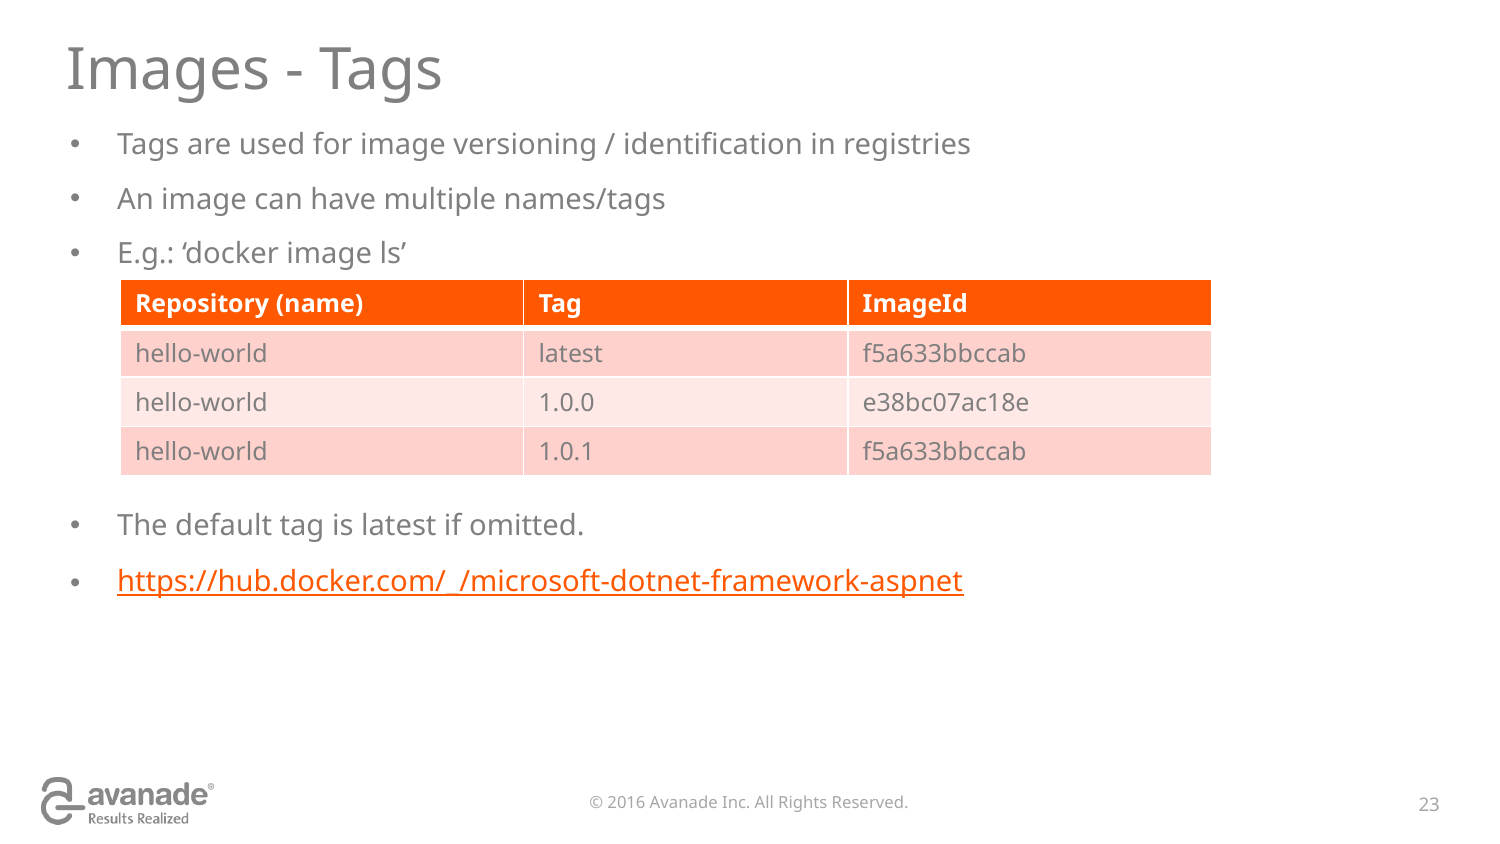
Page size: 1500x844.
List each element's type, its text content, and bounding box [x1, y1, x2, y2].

table_cell 1.0.1 [524, 427, 847, 475]
list Tags are used for image versioning / identification in registries An image can have multiple names/tags E.g.: ‘docker image ls’ The default tag is latest if omitted. https://hub.docker.com/_/microsoft-dotnet-framework-aspnet [55, 111, 1445, 723]
picture [37, 772, 217, 829]
table_cell hello-world [121, 427, 523, 475]
table_cell hello-world [121, 331, 523, 376]
table_cell hello-world [121, 378, 523, 426]
table_cell latest [524, 331, 847, 376]
title Images - Tags [51, 33, 1402, 99]
table_cell 1.0.0 [524, 378, 847, 426]
table_header Tag [524, 280, 847, 325]
table_header ImageId [849, 280, 1211, 325]
table_cell f5a633bbccab [849, 331, 1211, 376]
table_cell f5a633bbccab [849, 427, 1211, 475]
table_header Repository (name) [121, 280, 523, 325]
table_cell e38bc07ac18e [849, 378, 1211, 426]
